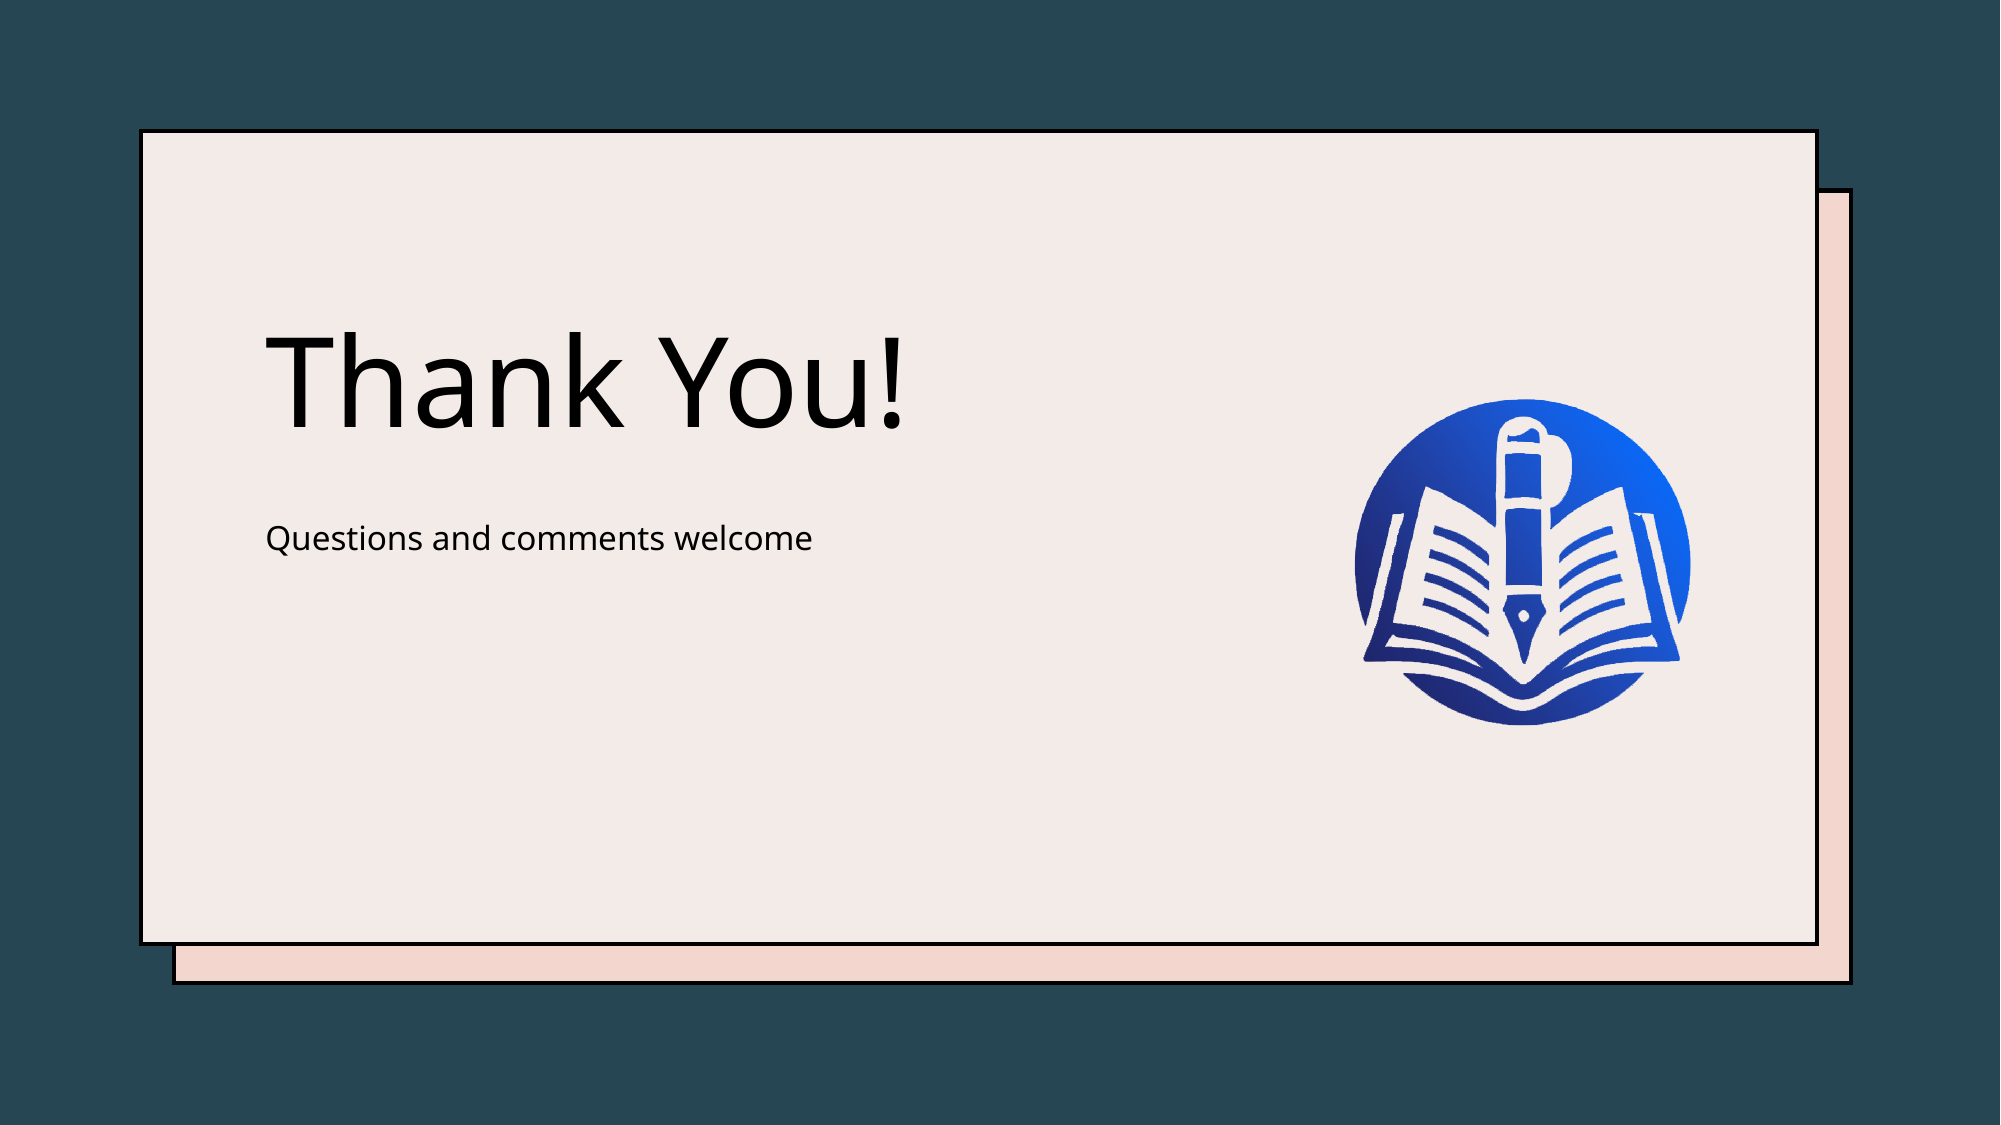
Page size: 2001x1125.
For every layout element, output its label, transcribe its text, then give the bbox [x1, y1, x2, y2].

picture [1332, 380, 1712, 745]
subtitle Questions and comments welcome [250, 510, 893, 819]
title Thank You! [250, 311, 990, 493]
